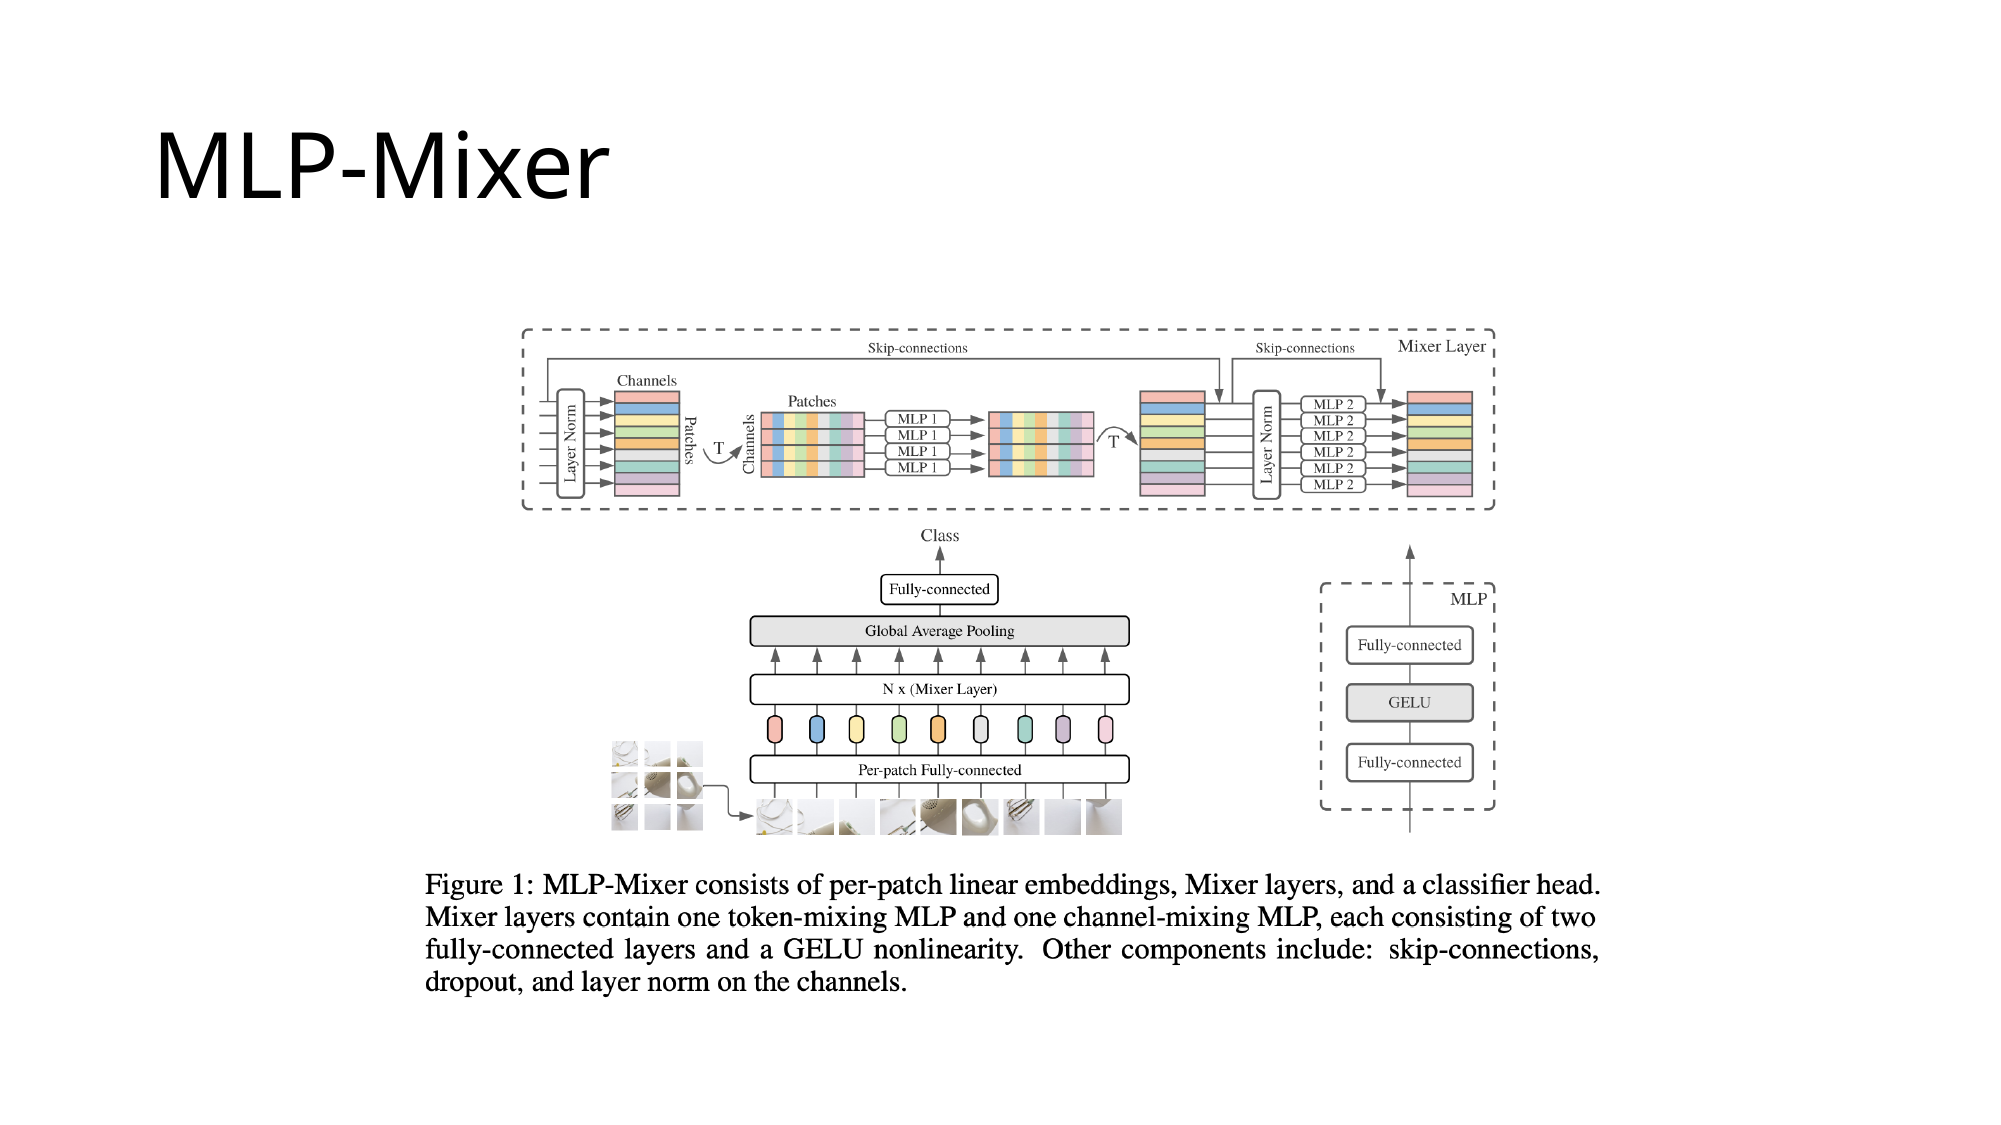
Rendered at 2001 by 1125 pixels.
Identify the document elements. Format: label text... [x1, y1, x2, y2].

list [375, 299, 1625, 1014]
title MLP-Mixer [137, 59, 1863, 278]
